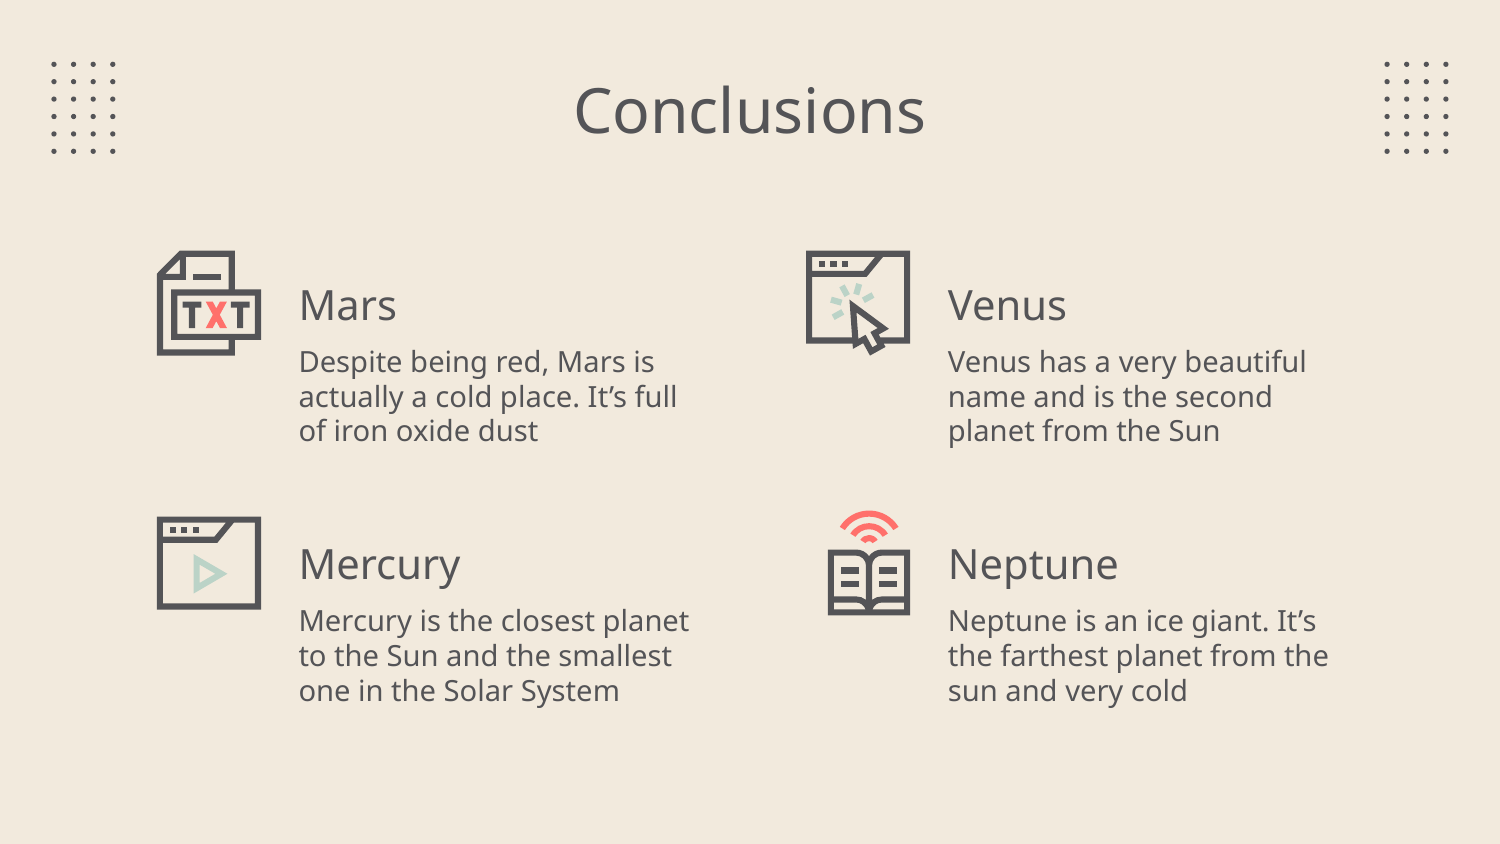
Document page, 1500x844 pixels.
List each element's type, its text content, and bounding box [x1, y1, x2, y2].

subtitle Mercury is the closest planet to the Sun and the smallest one in the Solar System [298, 600, 694, 710]
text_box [827, 510, 911, 616]
title Mercury [298, 525, 694, 600]
title Mars [298, 265, 694, 340]
subtitle Neptune is an ice giant. It’s the farthest planet from the sun and very cold [947, 600, 1344, 710]
title Venus [947, 265, 1344, 340]
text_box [805, 250, 911, 356]
subtitle Despite being red, Mars is actually a cold place. It’s full of iron oxide dust [298, 340, 694, 450]
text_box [156, 516, 262, 610]
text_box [156, 250, 262, 356]
subtitle Venus has a very beautiful name and is the second planet from the Sun [947, 340, 1344, 450]
title Neptune [947, 525, 1344, 600]
title Conclusions [118, 60, 1382, 155]
